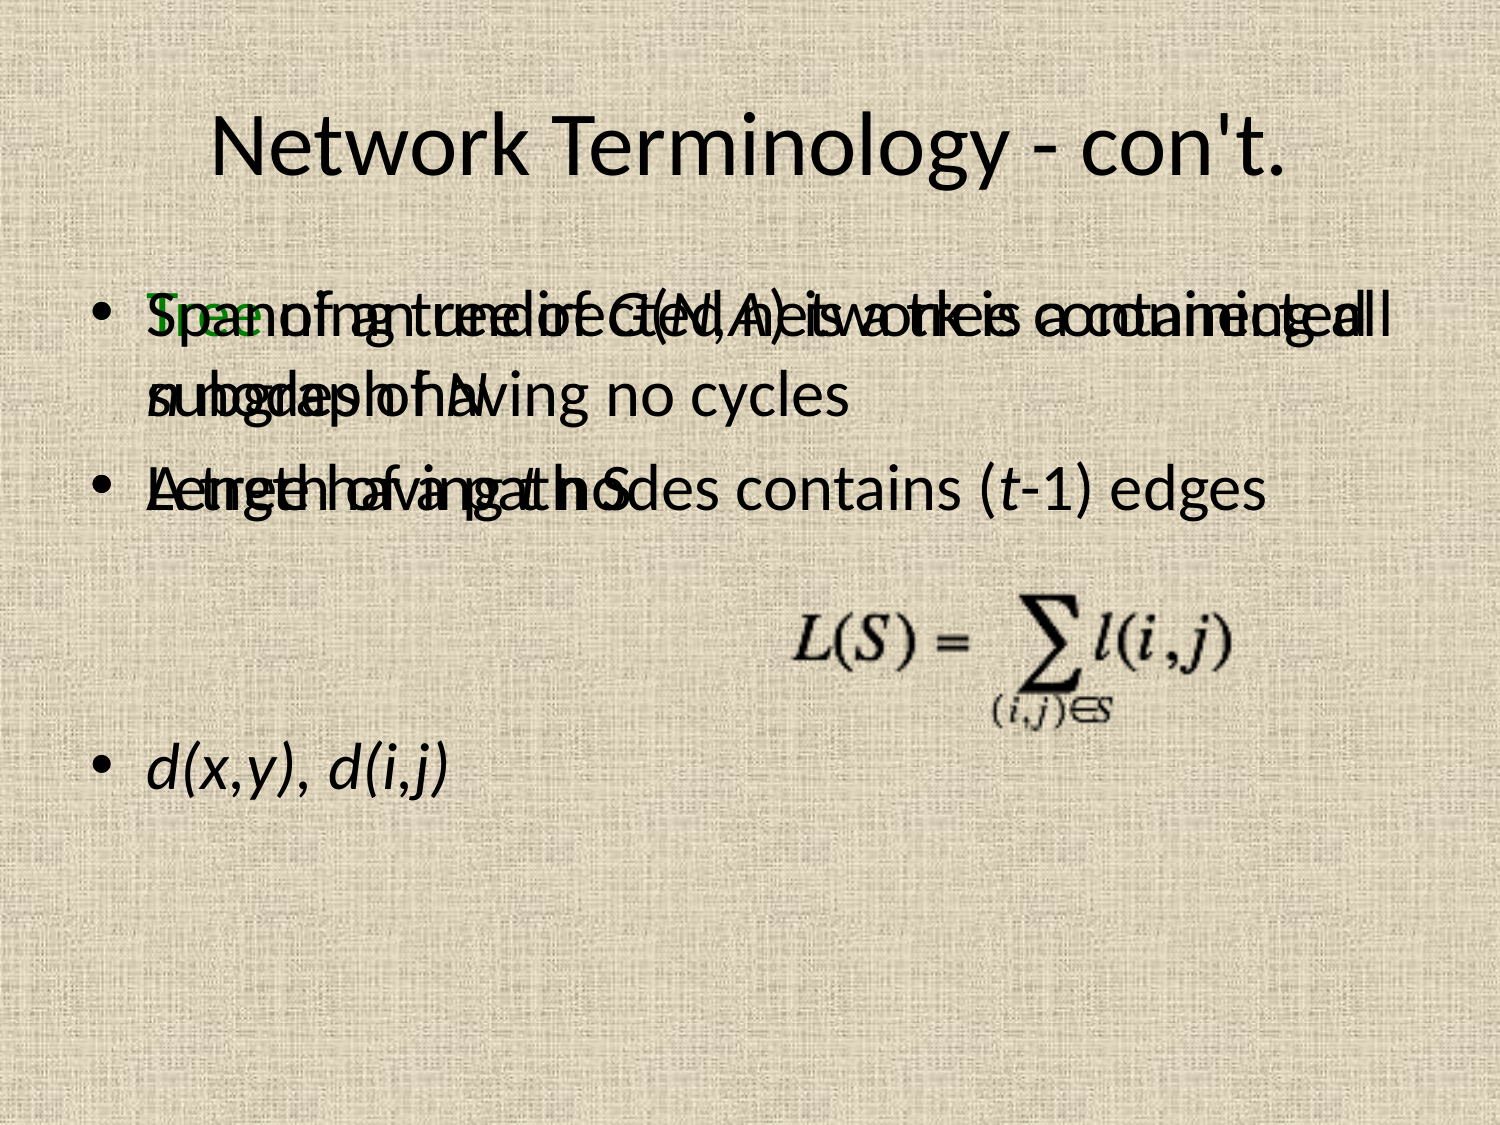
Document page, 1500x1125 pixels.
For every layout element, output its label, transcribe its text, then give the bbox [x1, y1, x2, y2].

picture [0, 0, 1500, 1125]
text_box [782, 593, 1246, 747]
title Network Terminology - con't. [75, 45, 1425, 233]
list Spanning tree of G(N,A) is a tree containing all n nodes of N Length of a path S d(x,y), d(i,j) [75, 262, 1425, 1005]
